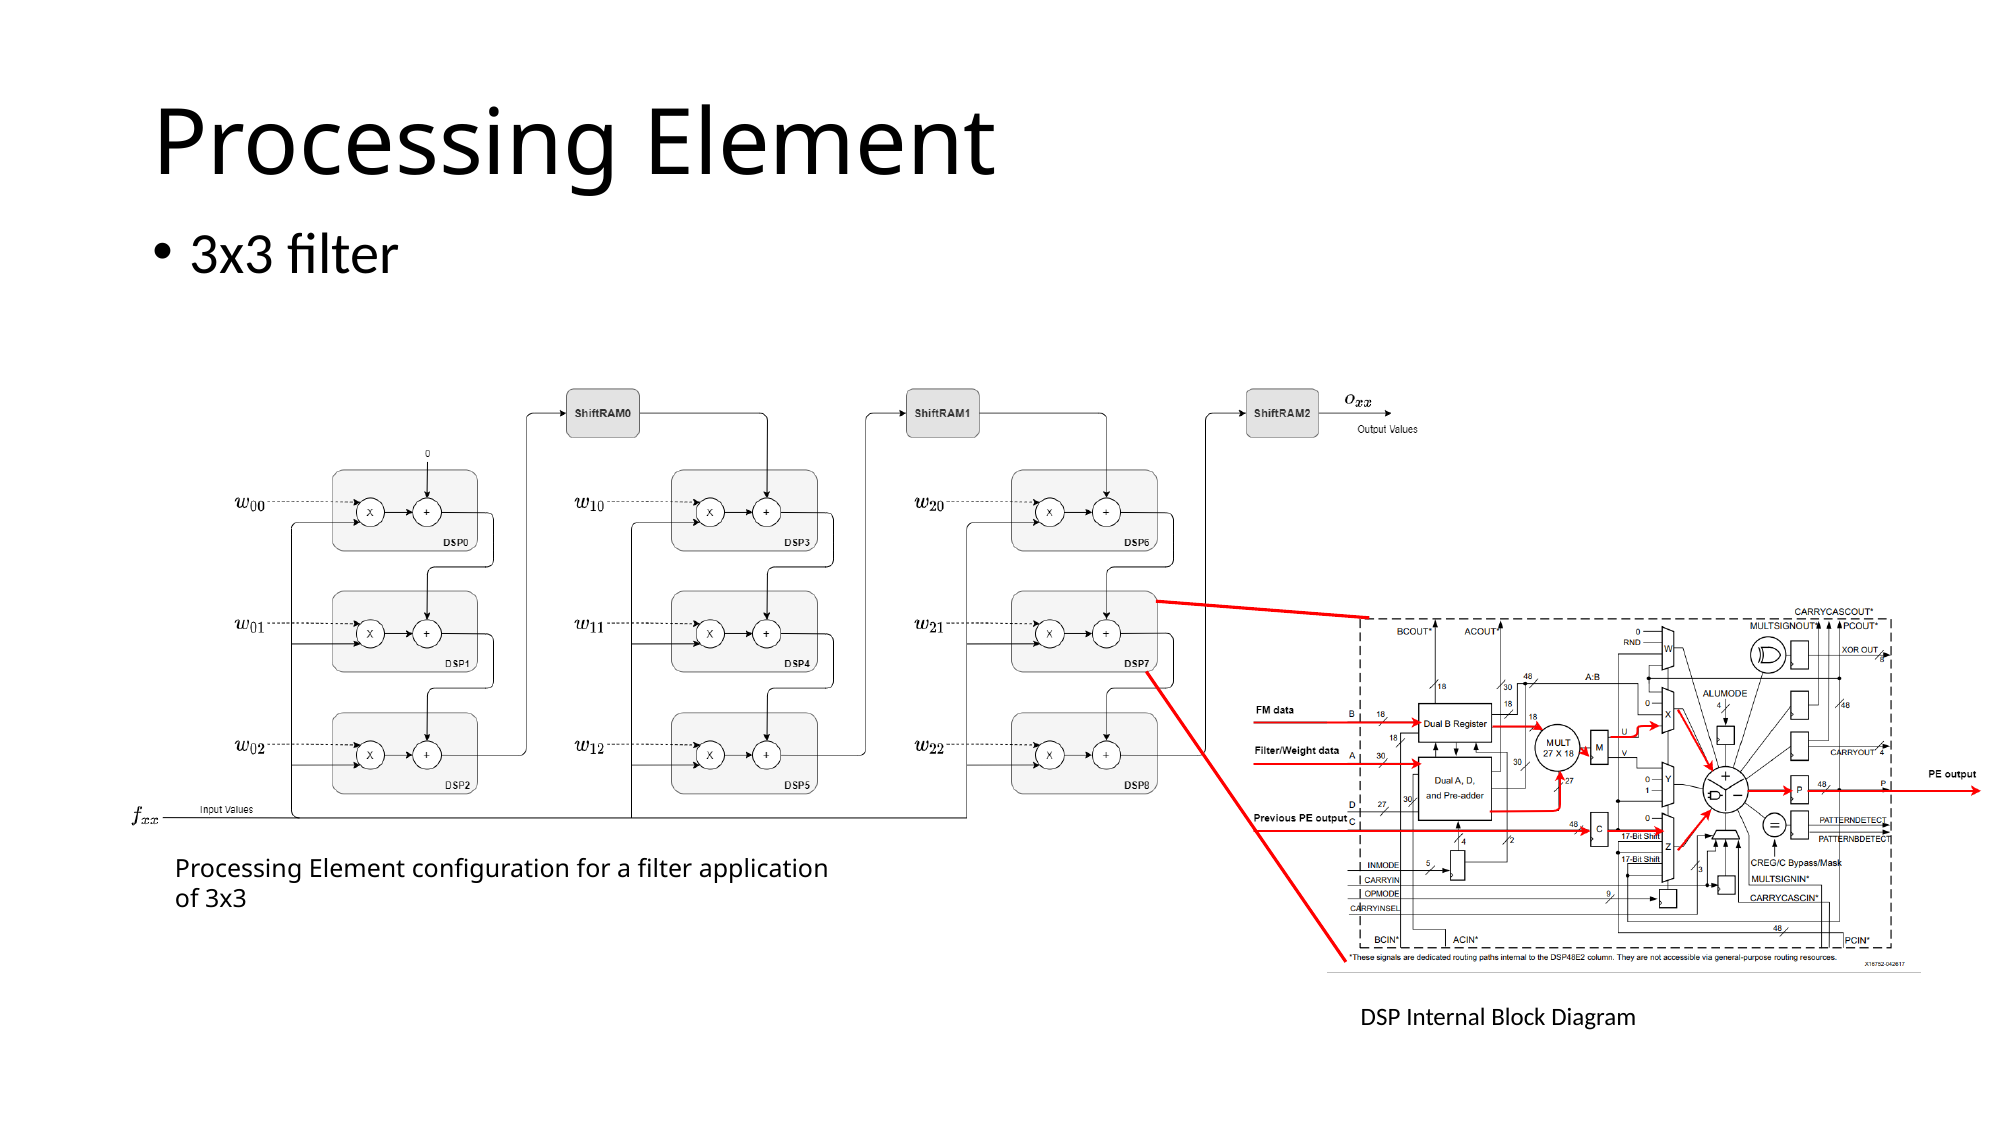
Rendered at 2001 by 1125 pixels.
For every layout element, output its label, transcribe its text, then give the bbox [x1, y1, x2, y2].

list 3x3 filter [137, 215, 1308, 334]
title Processing Element [137, 36, 1863, 254]
text_box DSP Internal Block Diagram [1345, 992, 1828, 1038]
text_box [1146, 671, 1346, 962]
text_box Processing Element configuration for a filter application of 3x3 [160, 845, 872, 920]
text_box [1155, 601, 1370, 618]
picture [129, 334, 1988, 973]
